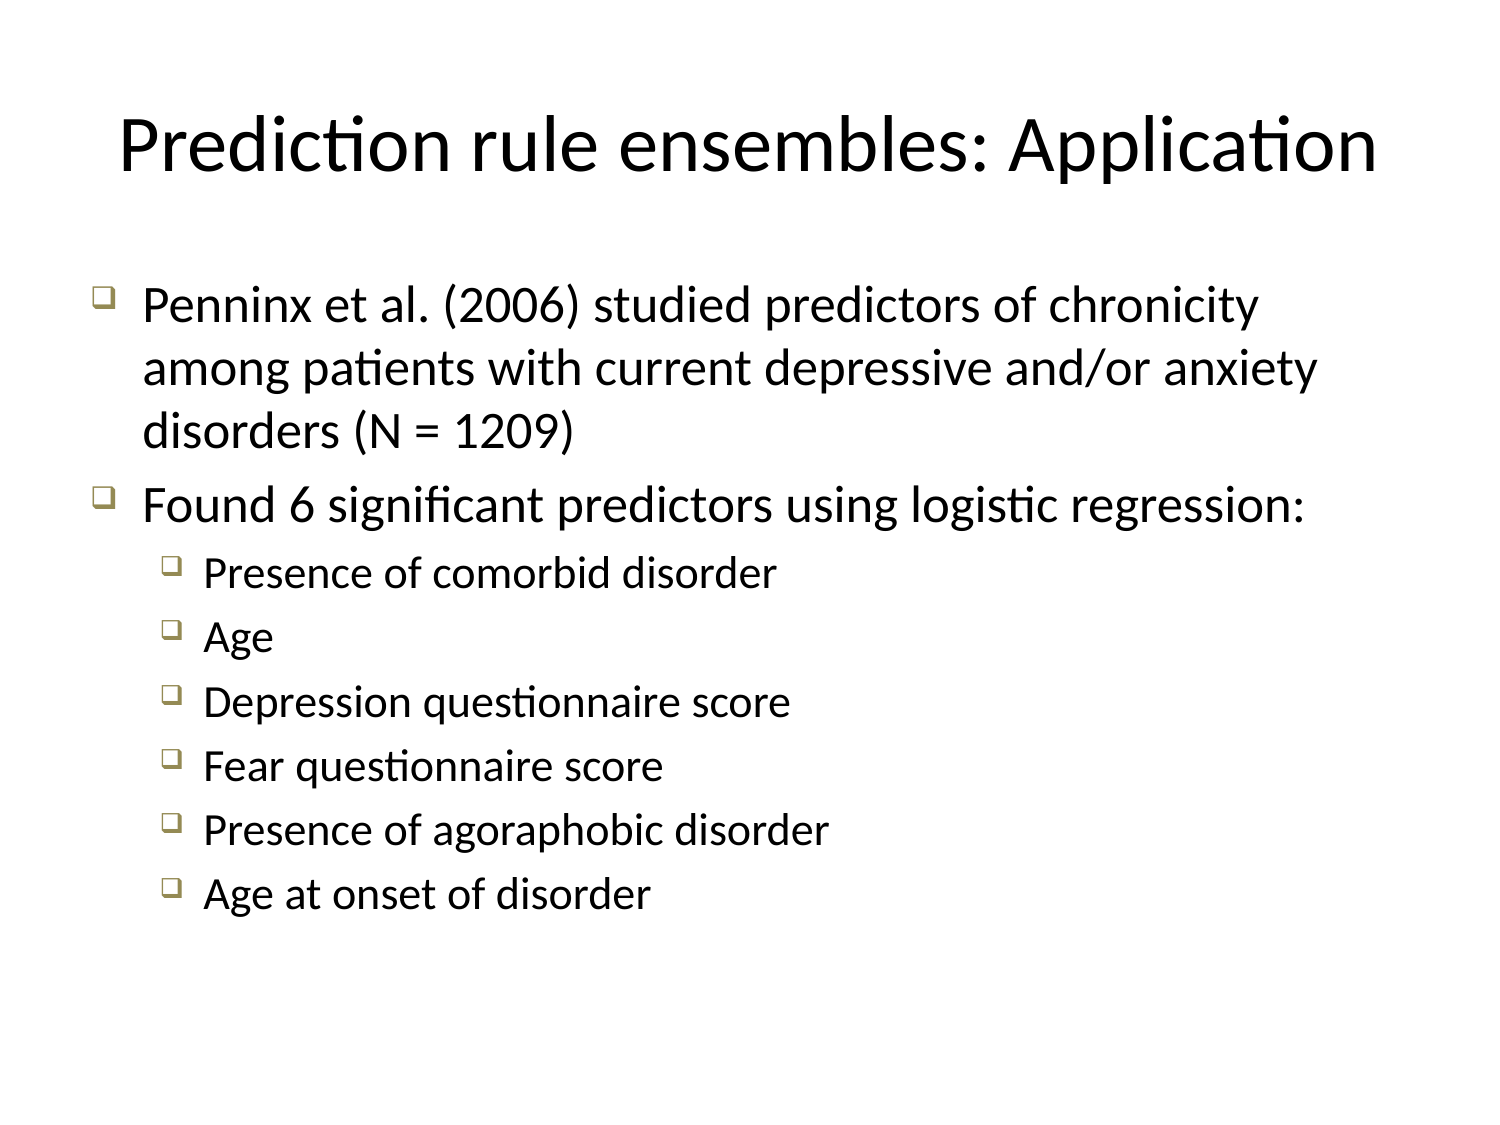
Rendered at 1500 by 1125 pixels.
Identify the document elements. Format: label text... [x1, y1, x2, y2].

title Prediction rule ensembles: Application [75, 45, 1425, 233]
list Penninx et al. (2006) studied predictors of chronicity among patients with current depressive and/or anxiety disorders (N = 1209) Found 6 significant predictors using logistic regression: Presence of comorbid disorder Age Depression questionnaire score Fear questionnaire score Presence of agoraphobic disorder Age at onset of disorder Likely [75, 262, 1425, 1005]
